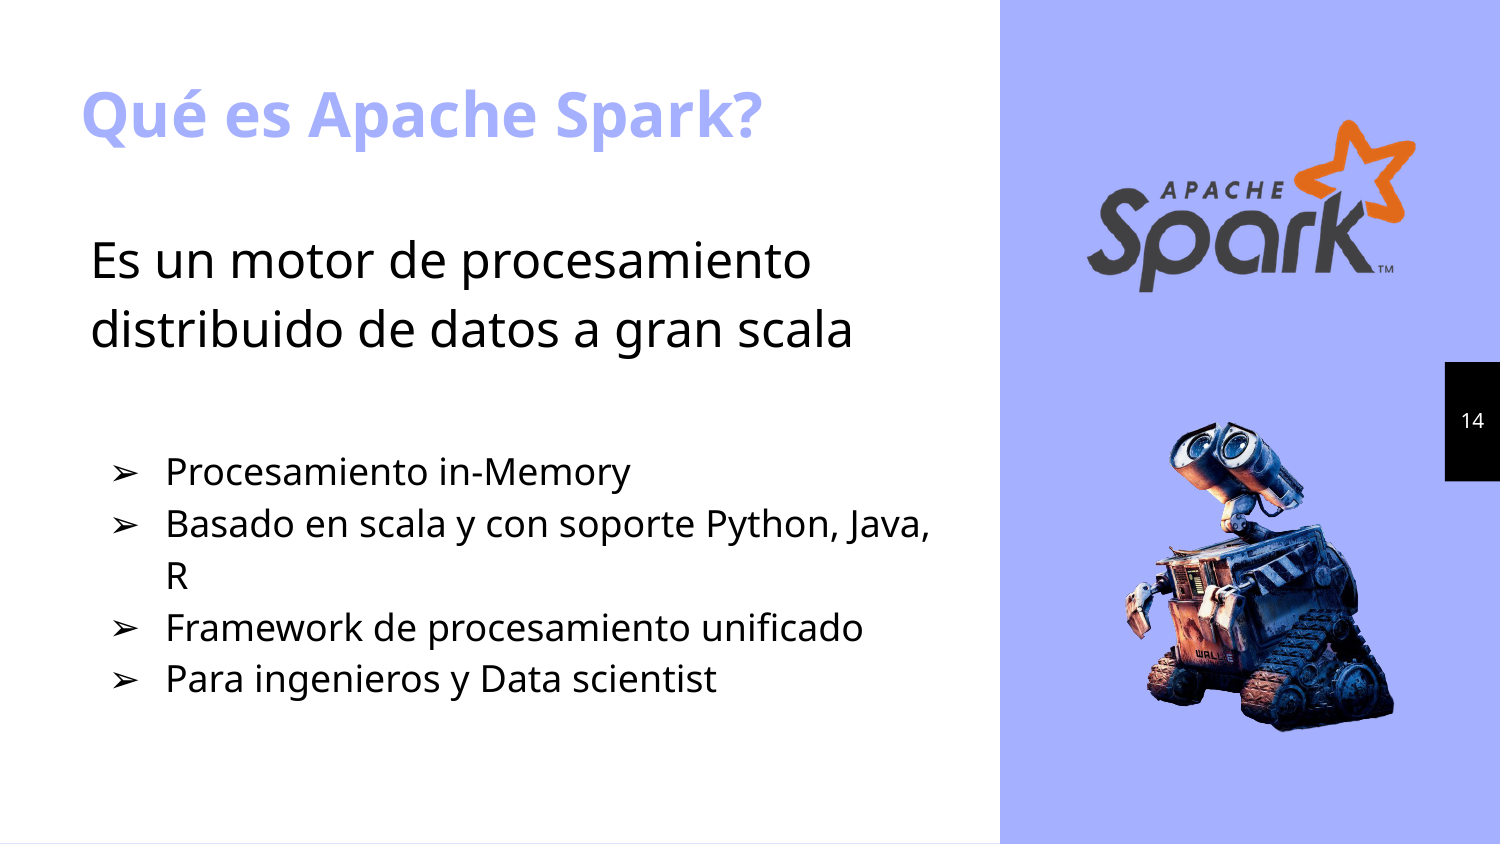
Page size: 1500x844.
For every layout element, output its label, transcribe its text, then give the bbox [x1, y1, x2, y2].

slide_number ‹#› [1444, 362, 1500, 482]
picture [1085, 118, 1417, 295]
list Es un motor de procesamiento distribuido de datos a gran scala Procesamiento in-Memory Basado en scala y con soporte Python, Java, R Framework de procesamiento unificado Para ingenieros y Data scientist [75, 271, 970, 794]
picture [1096, 399, 1406, 744]
title Qué es Apache Spark? [65, 59, 909, 166]
